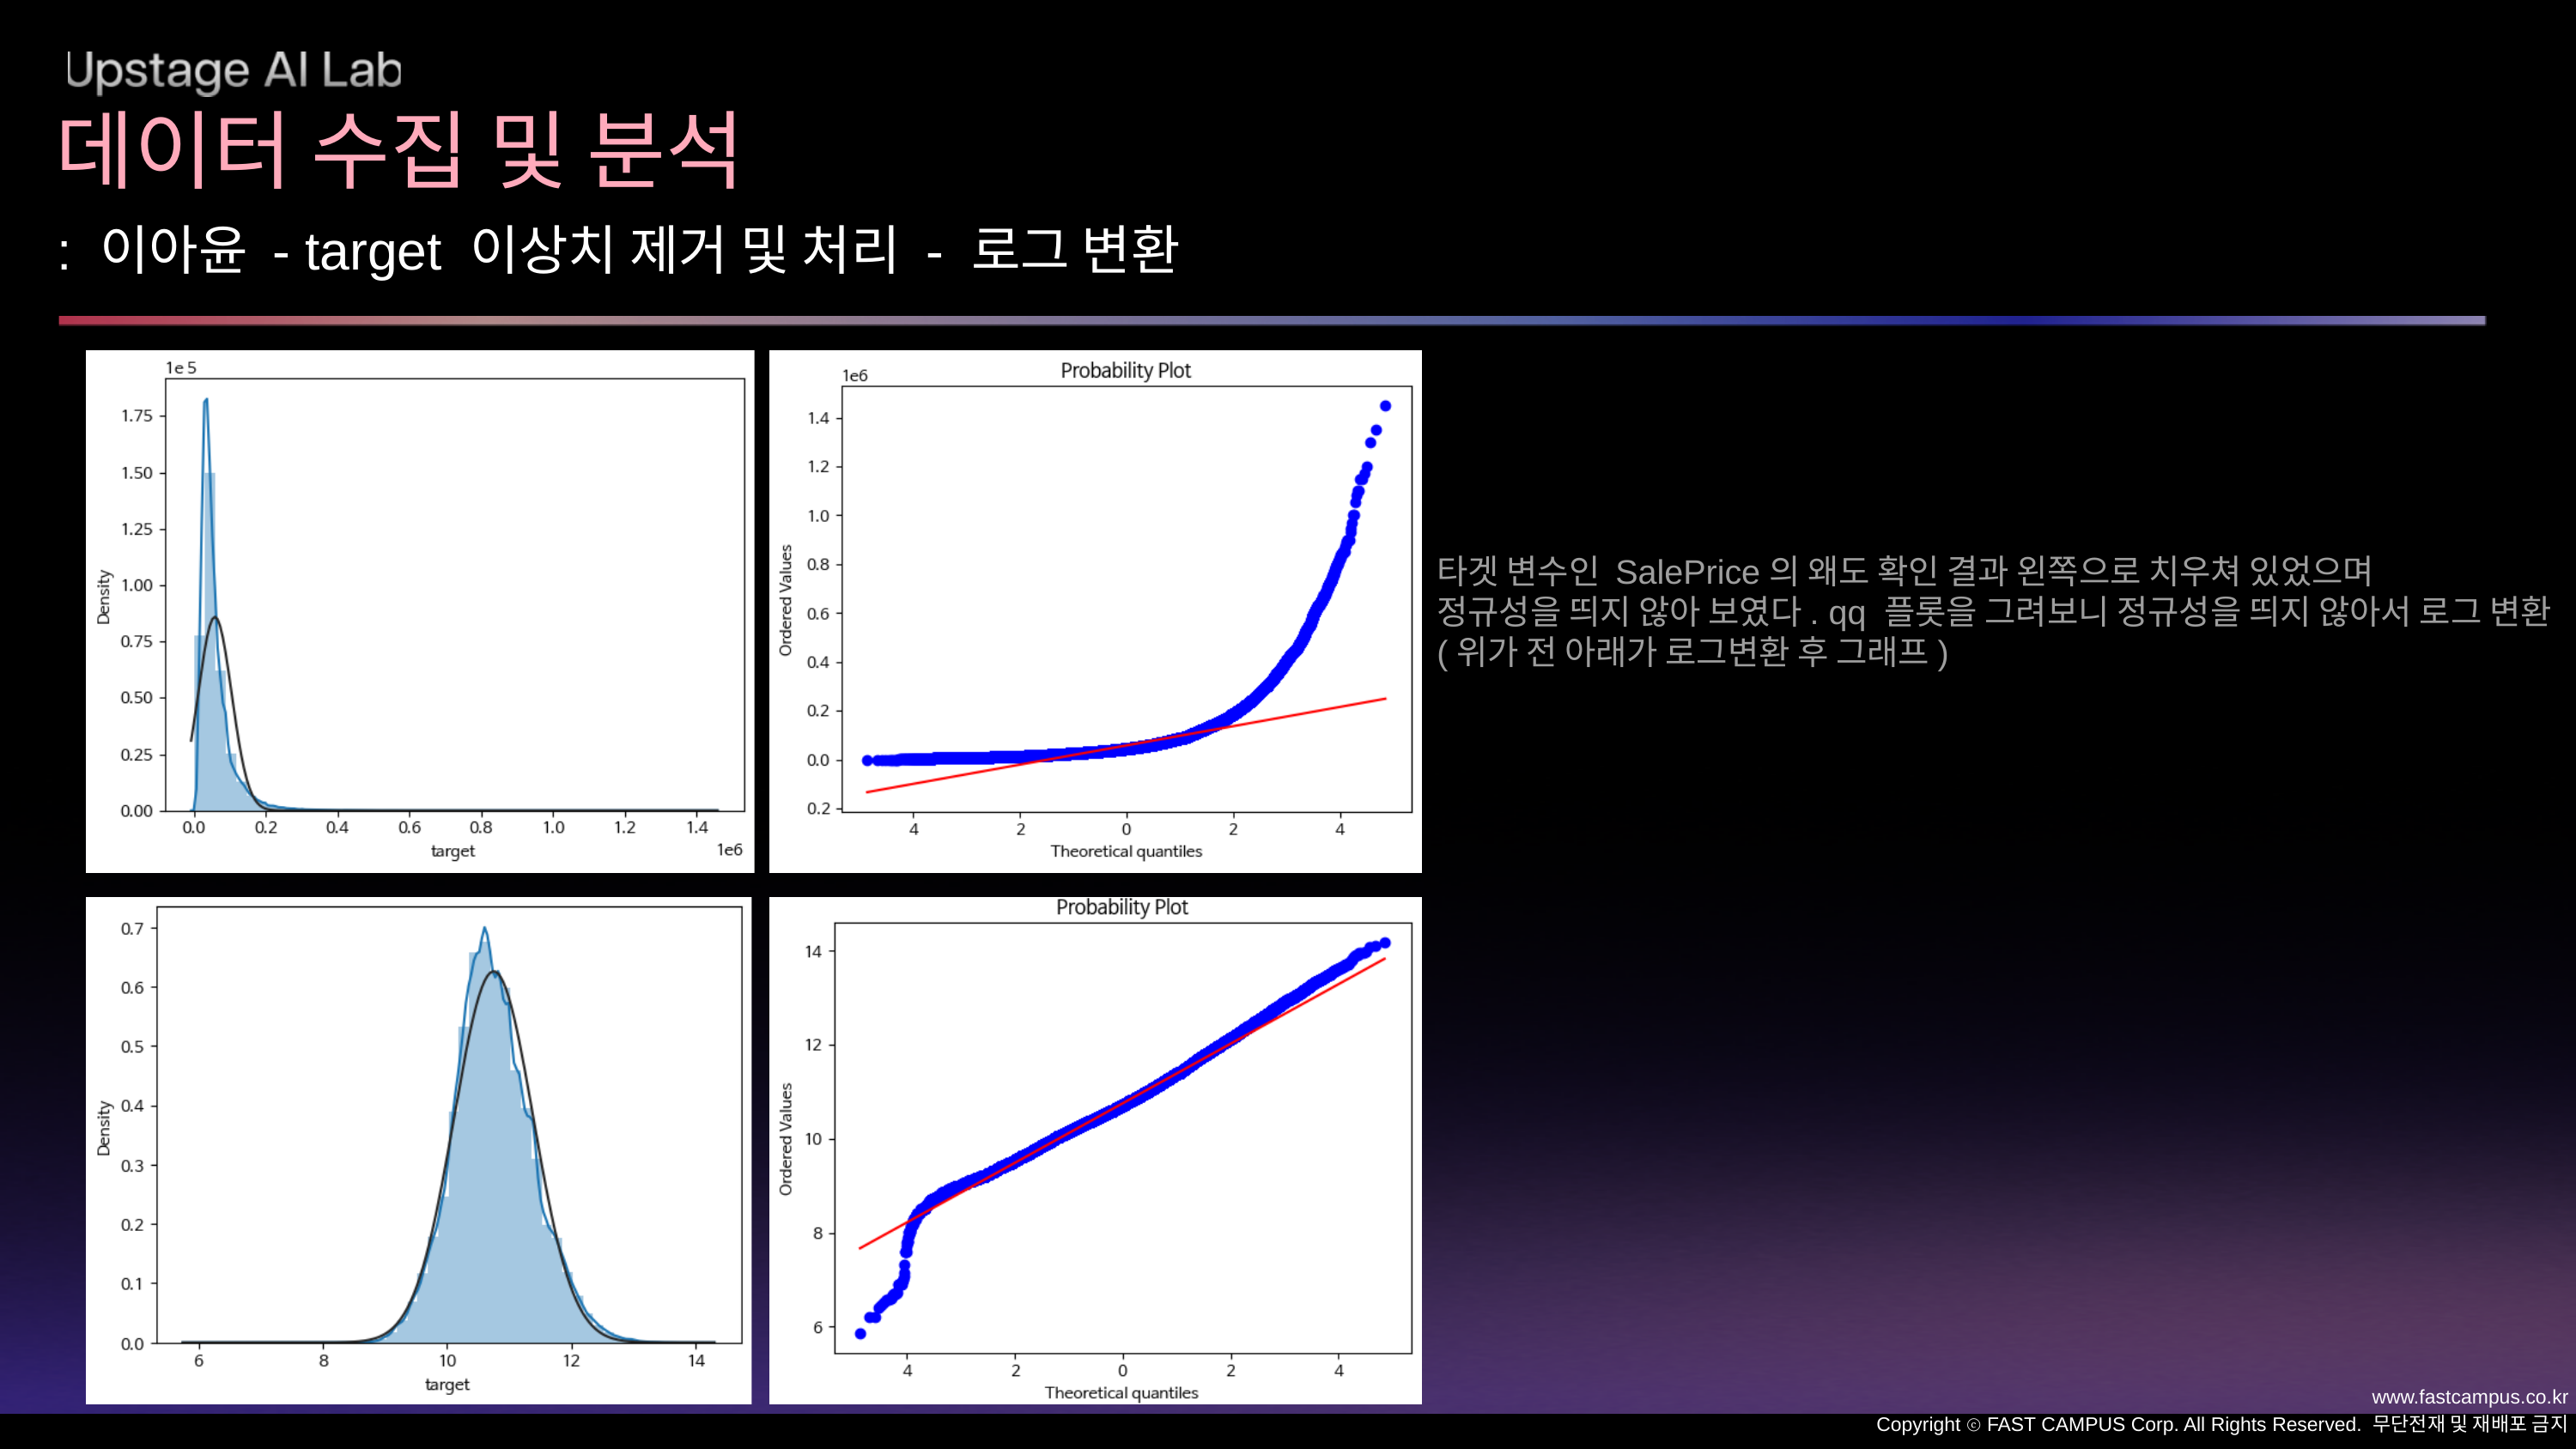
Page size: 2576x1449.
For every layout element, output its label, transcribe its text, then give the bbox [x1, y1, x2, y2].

text_box 타겟 변수인 SalePrice의 왜도 확인 결과 왼쪽으로 치우쳐 있었으며 정규성을 띄지 않아 보였다. qq 플롯을 그려보니 정규성을 띄지 않아서 로그 변환 (위가 전 아래가 로그변환 후 그래프) [1437, 549, 2576, 672]
text_box : 이아윤 - target 이상치 제거 및 처리 - 로그 변환 [57, 216, 1489, 281]
text_box 데이터 수집 및 분석 [55, 97, 1309, 200]
text_box [68, 52, 401, 97]
text_box [769, 350, 1422, 873]
text_box [86, 350, 755, 873]
text_box [769, 897, 1422, 1404]
text_box www.fastcampus.co.kr Copyright ⓒ FAST CAMPUS Corp. All Rights Reserved. 무단전재 및 재배포 금지 [1728, 1380, 2569, 1436]
text_box [86, 897, 752, 1404]
text_box [58, 316, 2487, 326]
text_box [0, 766, 2576, 1414]
